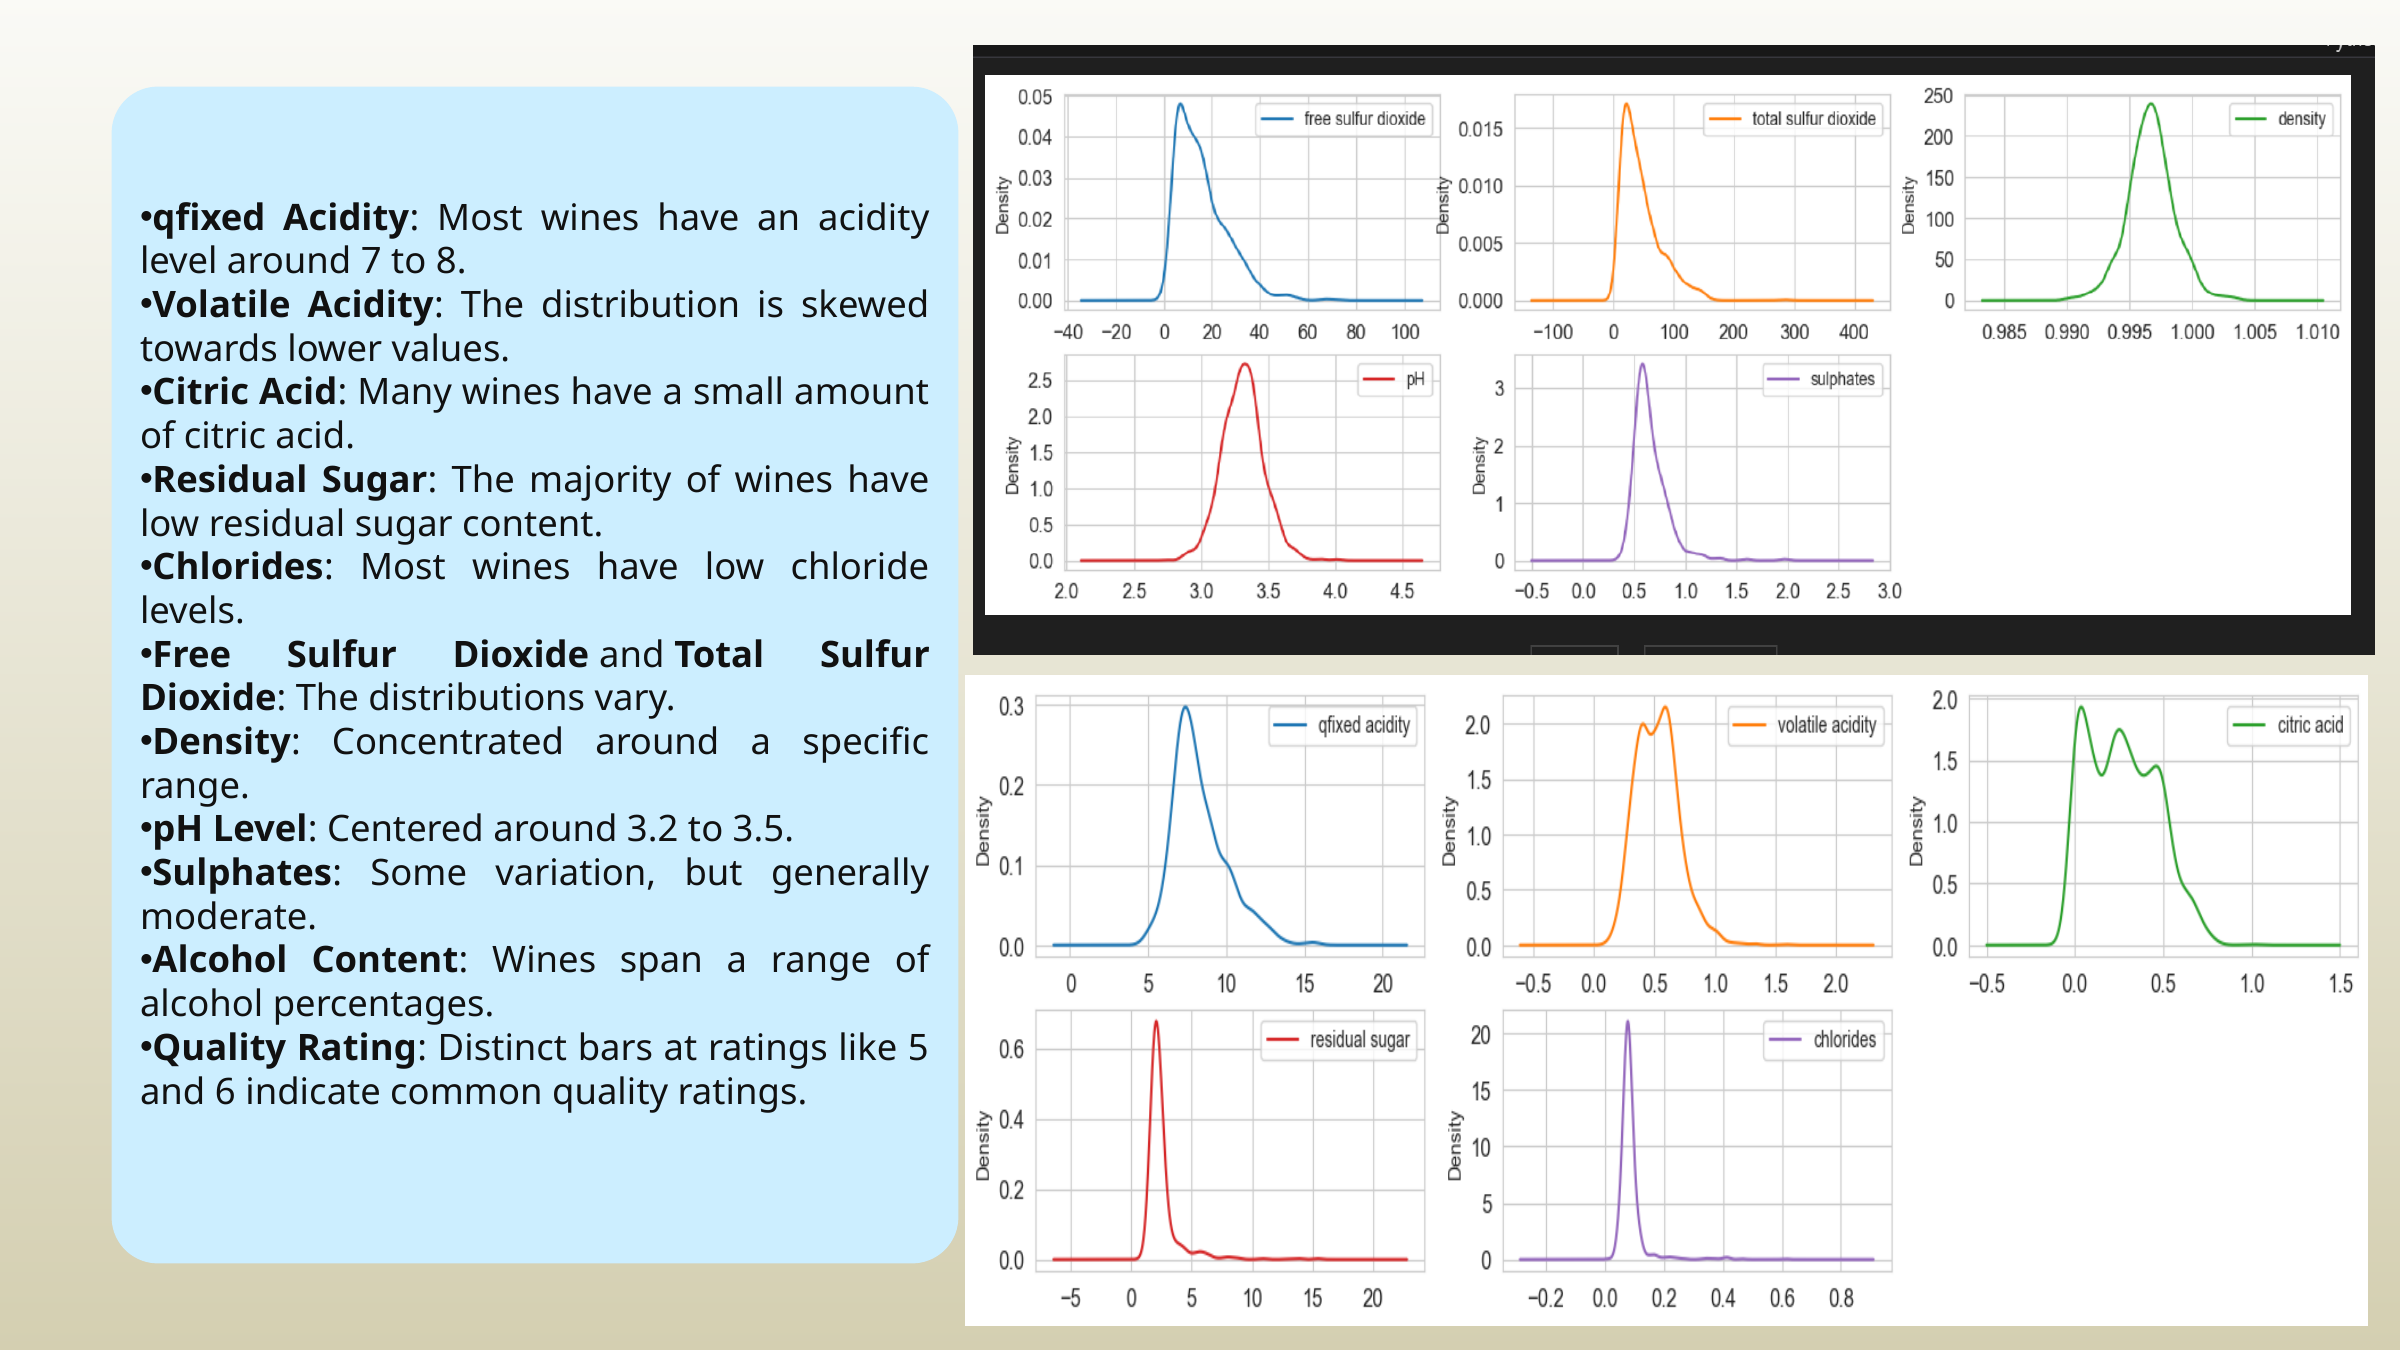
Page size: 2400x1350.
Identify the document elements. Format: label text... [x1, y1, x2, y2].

picture [965, 675, 2368, 1327]
picture [972, 44, 2375, 655]
text_box qfixed Acidity: Most wines have an acidity level around 7 to 8. Volatile Acidity: The distribution is skewed towards lower values. Citric Acid: Many wines have a small amount of citric acid. Residual Sugar: The majority of wines have low residual sugar content. Chlorides: Most wines have low chloride levels. Free Sulfur Dioxide and Total Sulfur Dioxide: The distributions vary. Density: Concentrated around a specific range. pH Level: Centered around 3.2 to 3.5. Sulphates: Some variation, but generally moderate. Alcohol Content: Wines span a range of alcohol percentages. Quality Rating: Distinct bars at ratings like 5 and 6 indicate common quality ratings. [110, 85, 960, 1265]
